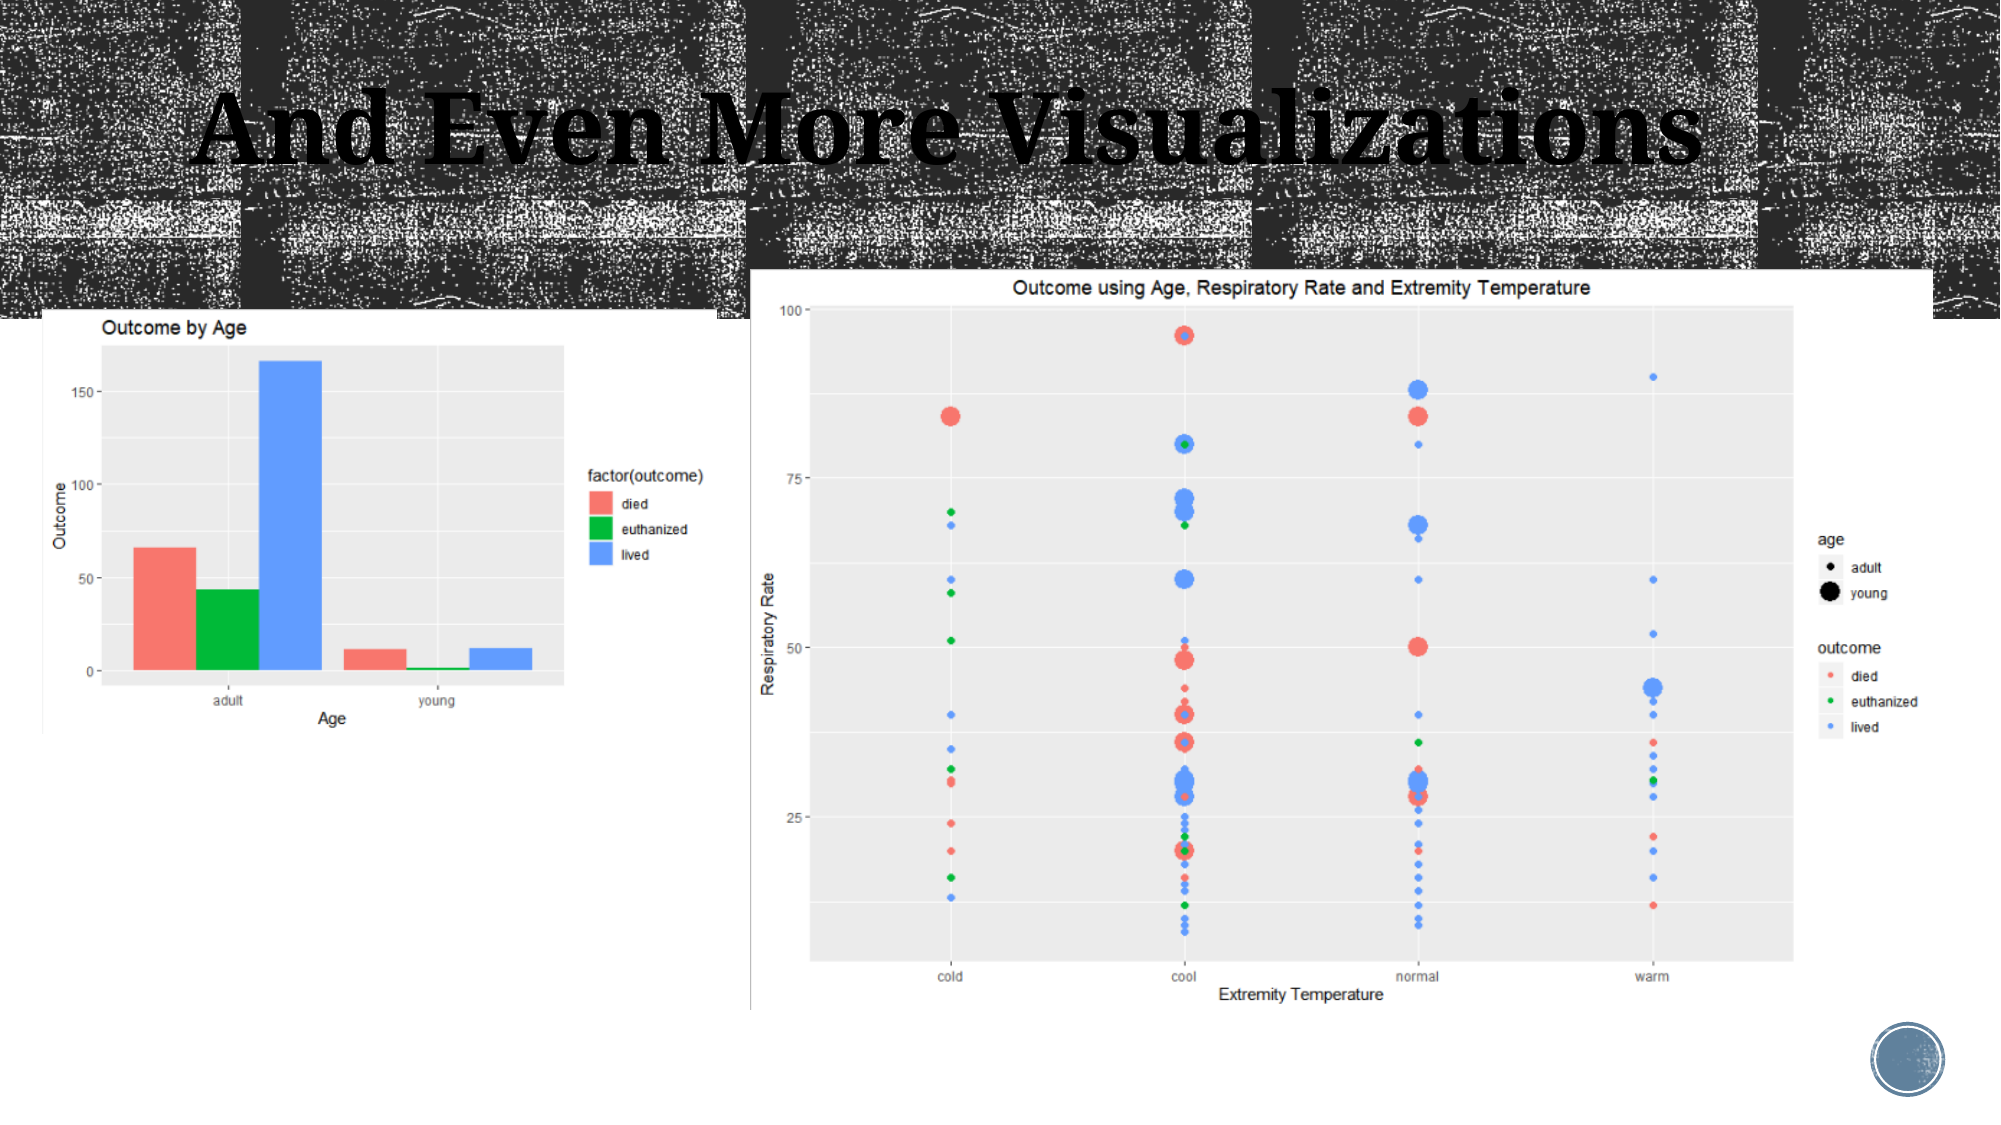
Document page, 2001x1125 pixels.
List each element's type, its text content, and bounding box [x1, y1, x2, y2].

table_cell Normal, increased, reduced, absent [0, 0, 2000, 319]
picture [42, 309, 717, 734]
picture [750, 269, 1933, 1010]
title And Even More Visualizations [174, 0, 1825, 264]
